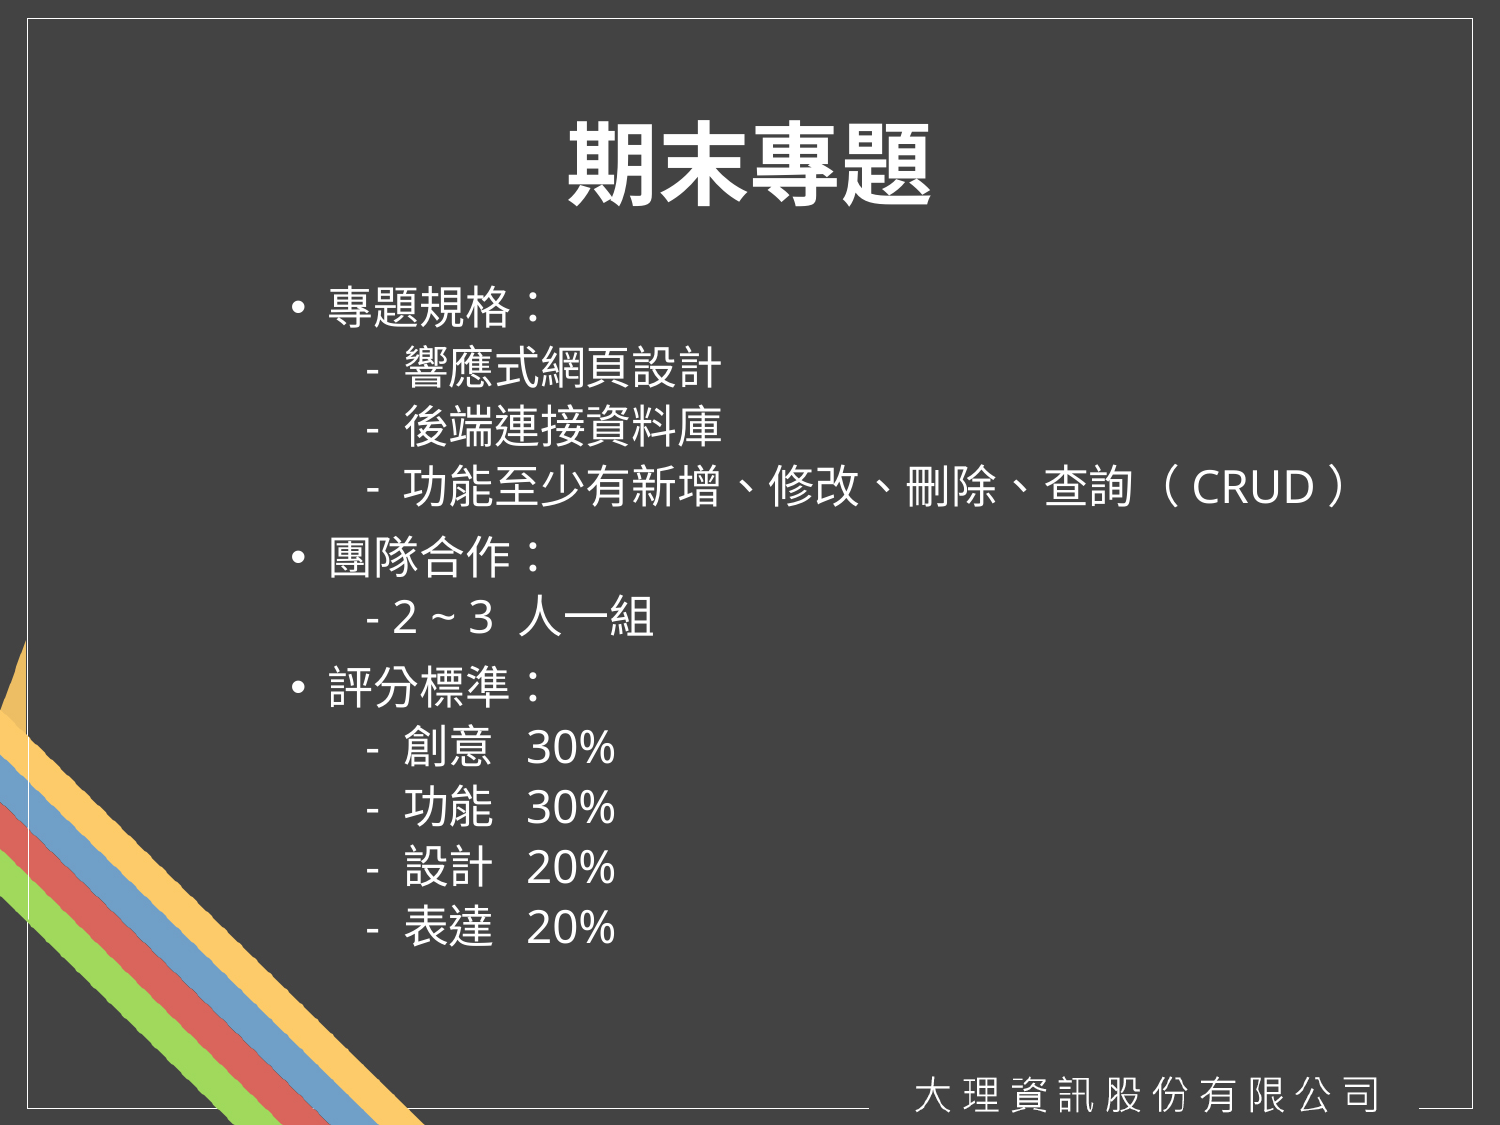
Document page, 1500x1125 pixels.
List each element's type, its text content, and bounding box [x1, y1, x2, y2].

title 期末專題 [103, 59, 1397, 278]
picture [0, 0, 1500, 1125]
list 專題規格： - 響應式網頁設計 - 後端連接資料庫 功能至少有新增、修改、刪除、查詢（CRUD） 團隊合作： - 2 ~ 3 人一組 評分標準： - 創意 30% - 功能 30% - 設計 20% - 表達 20% [275, 277, 1431, 1014]
